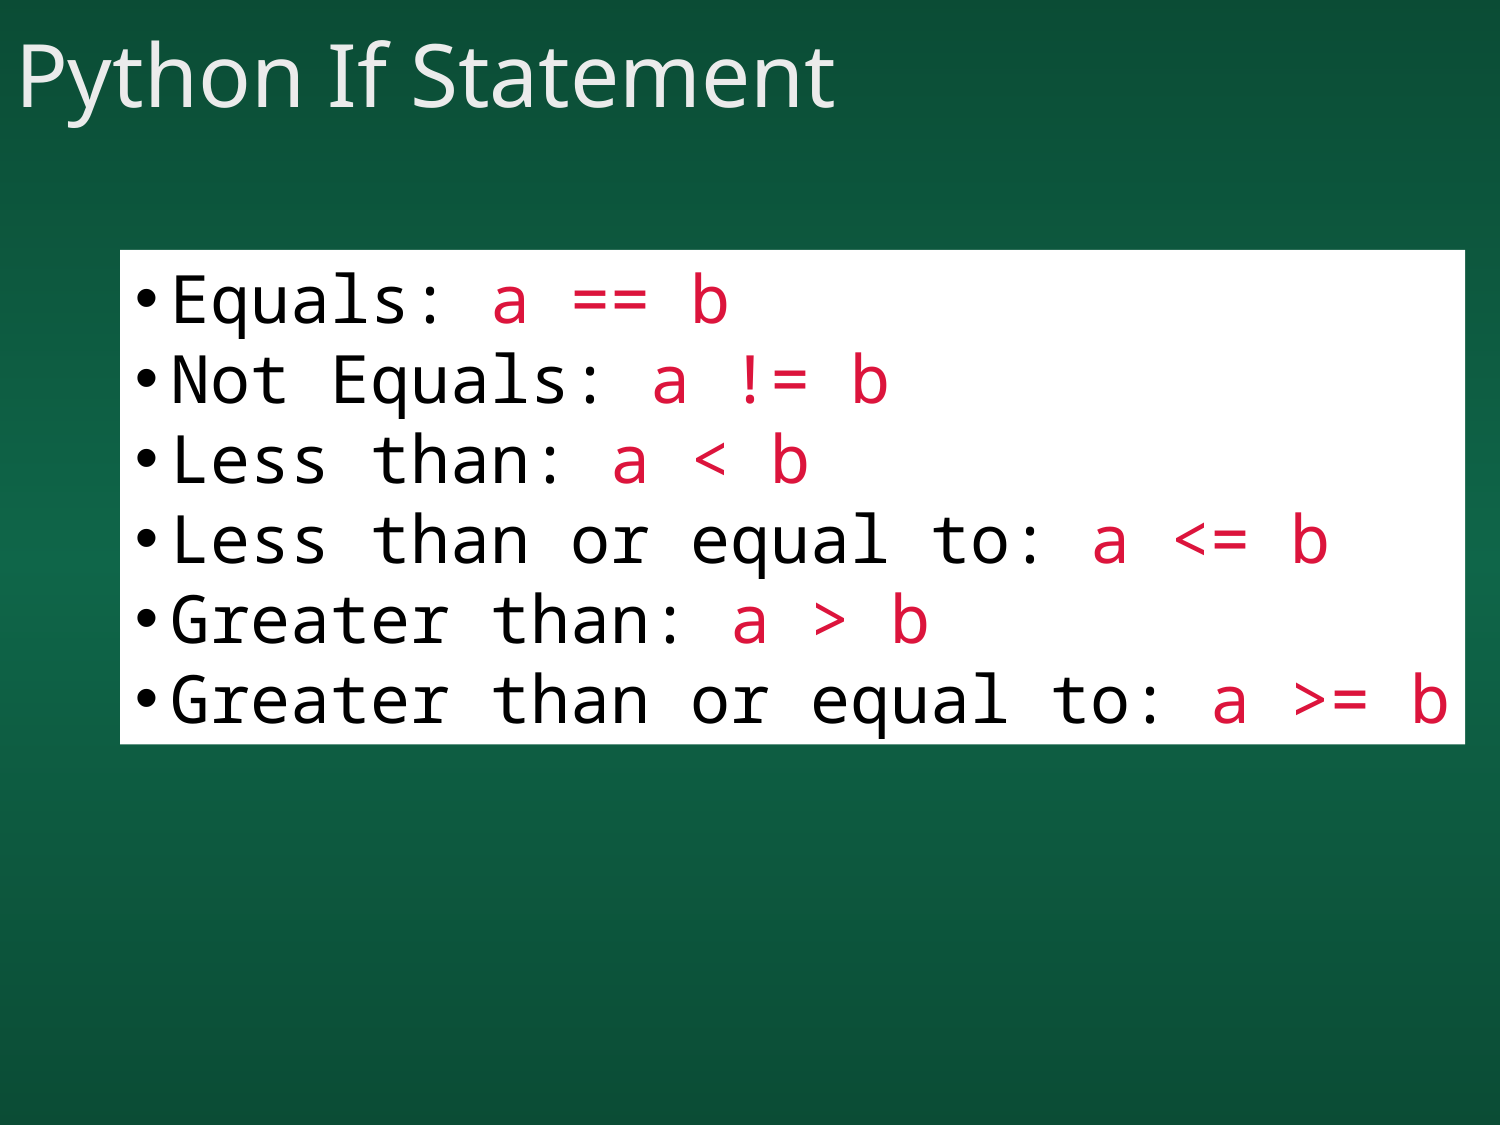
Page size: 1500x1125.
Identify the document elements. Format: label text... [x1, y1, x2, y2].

text_box Equals: a == b Not Equals: a != b Less than: a < b Less than or equal to: a <= b Greater than: a > b Greater than or equal to: a >= b [120, 249, 1466, 745]
title Python If Statement [0, 12, 1500, 138]
